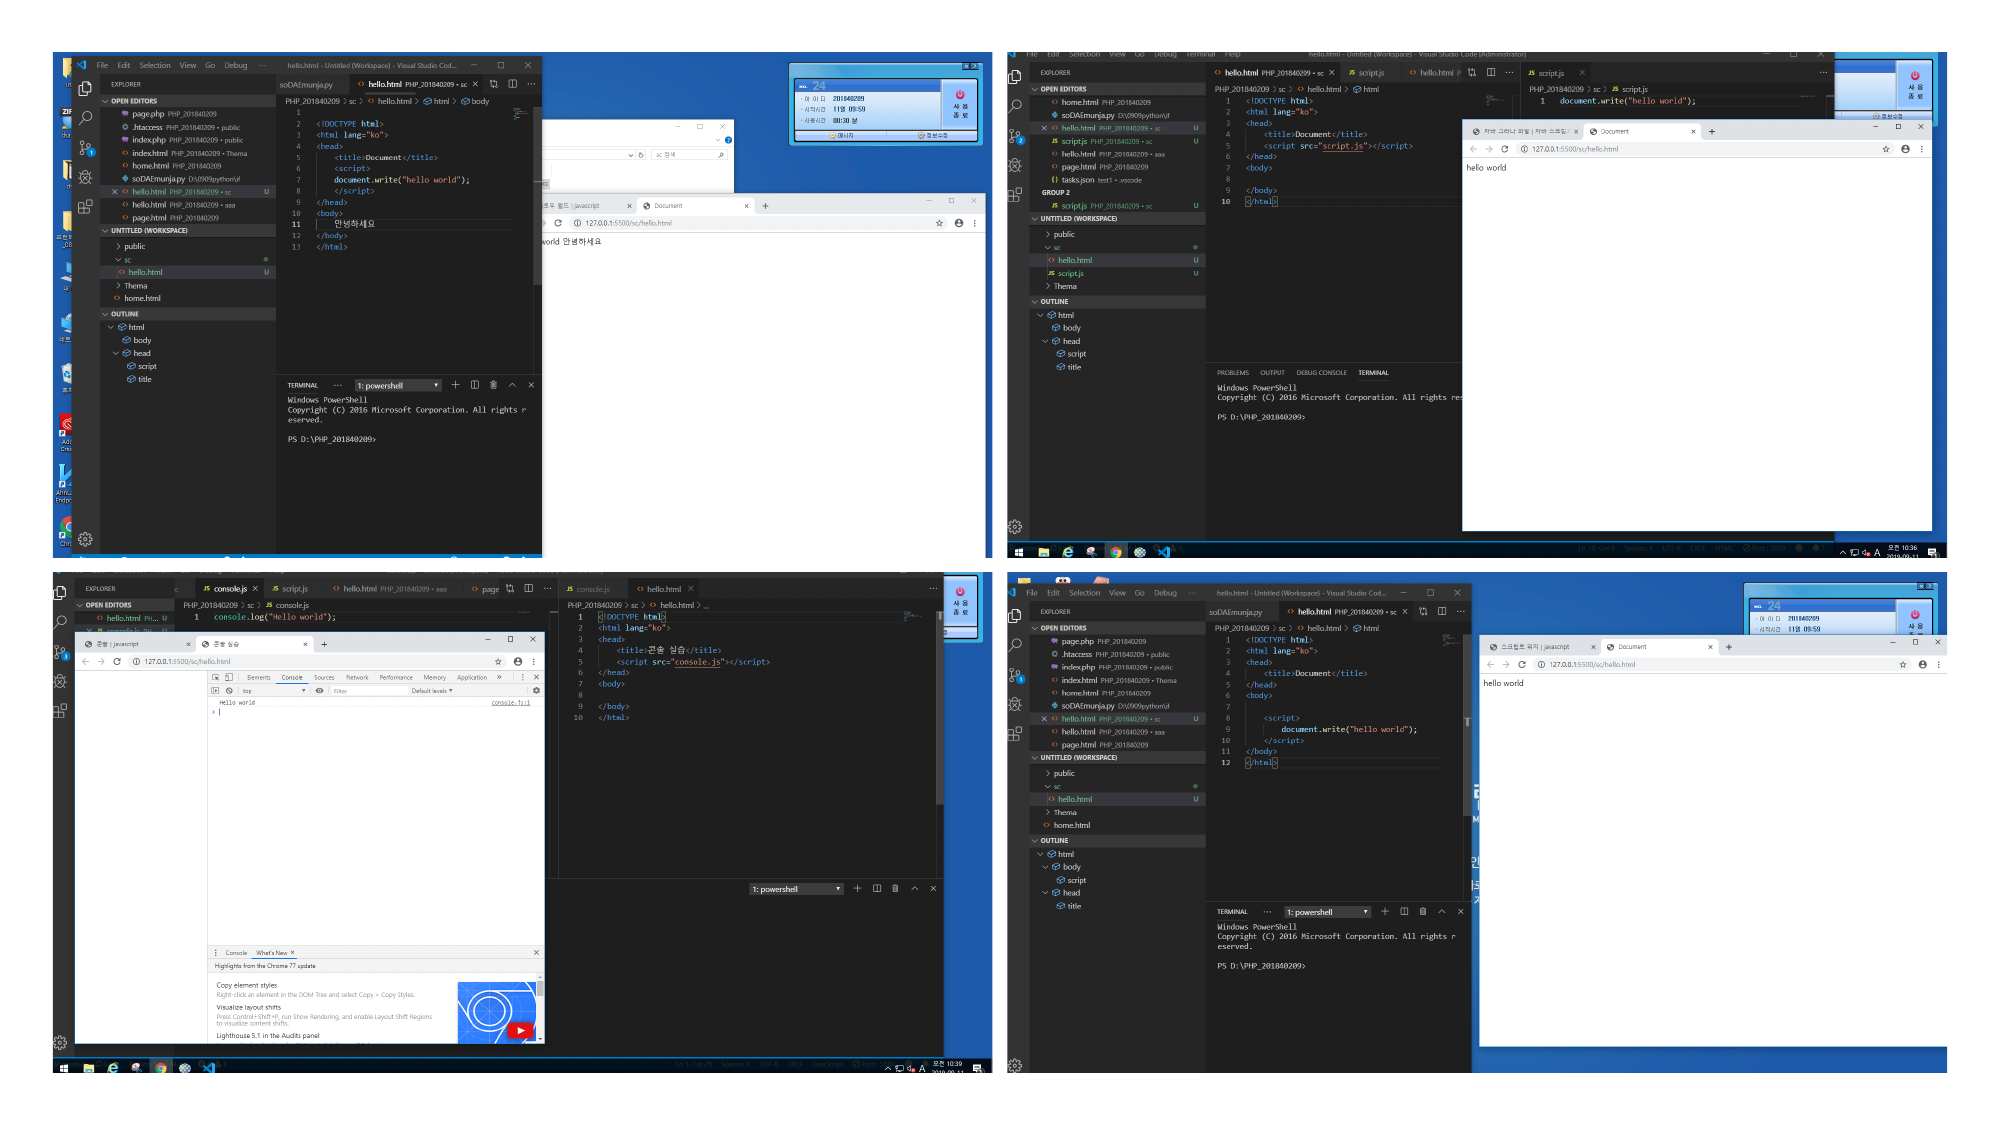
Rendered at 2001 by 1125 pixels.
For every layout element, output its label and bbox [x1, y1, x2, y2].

picture [52, 52, 993, 558]
picture [1007, 572, 1948, 1073]
picture [1007, 52, 1948, 558]
picture [52, 572, 993, 1073]
